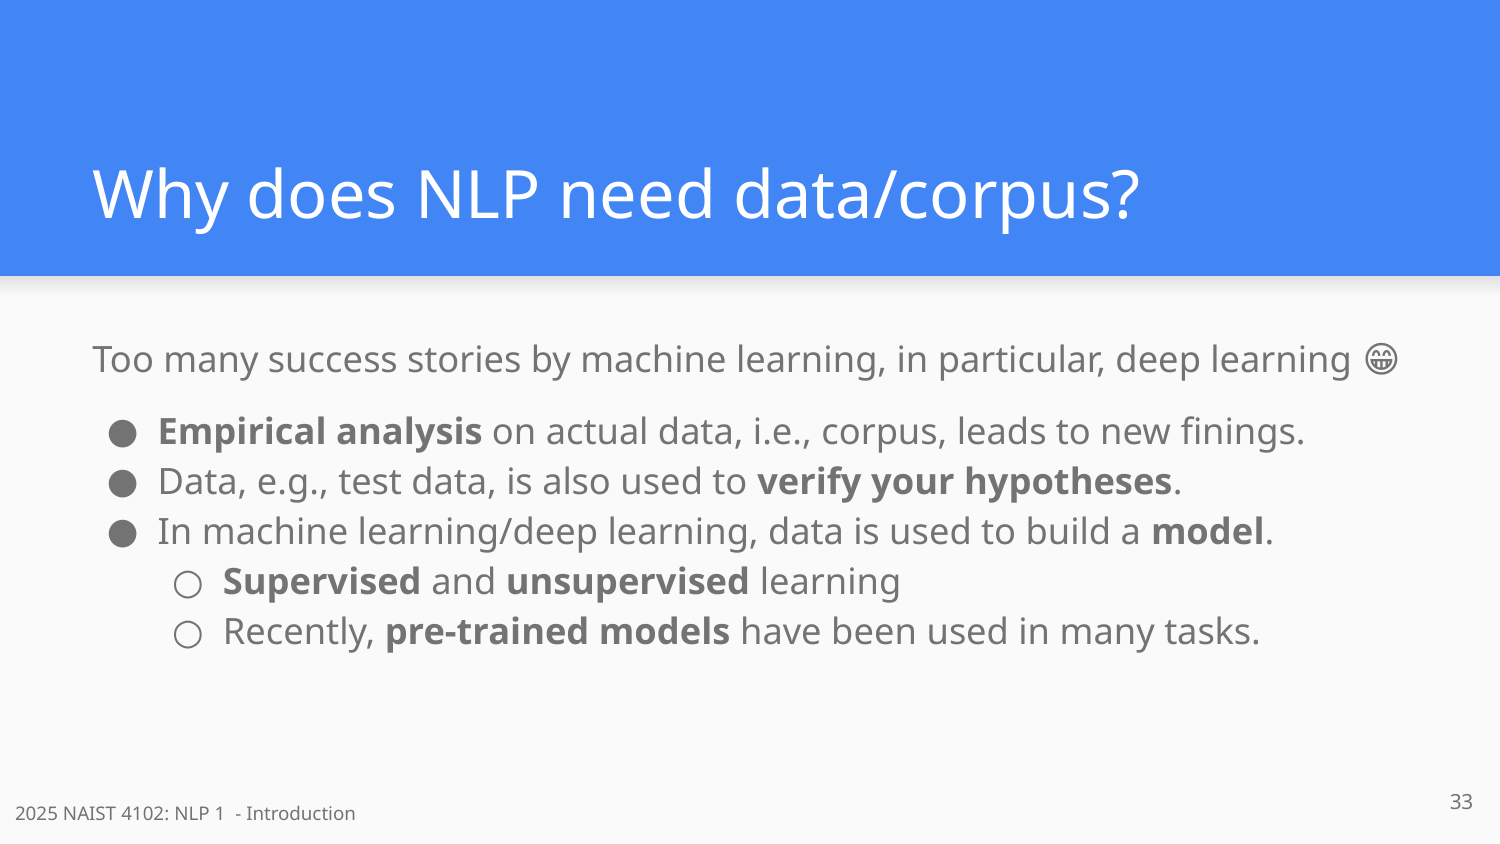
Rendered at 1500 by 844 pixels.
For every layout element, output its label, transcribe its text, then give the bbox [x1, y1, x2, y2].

title Why does NLP need data/corpus? [77, 121, 1427, 248]
slide_number ‹#› [1398, 770, 1489, 835]
list Too many success stories by machine learning, in particular, deep learning 😁 Empirical analysis on actual data, i.e., corpus, leads to new finings. Data, e.g., test data, is also used to verify your hypotheses. In machine learning/deep learning, data is used to build a model. Supervised and unsupervised learning Recently, pre-trained models have been used in many tasks. [77, 314, 1427, 800]
